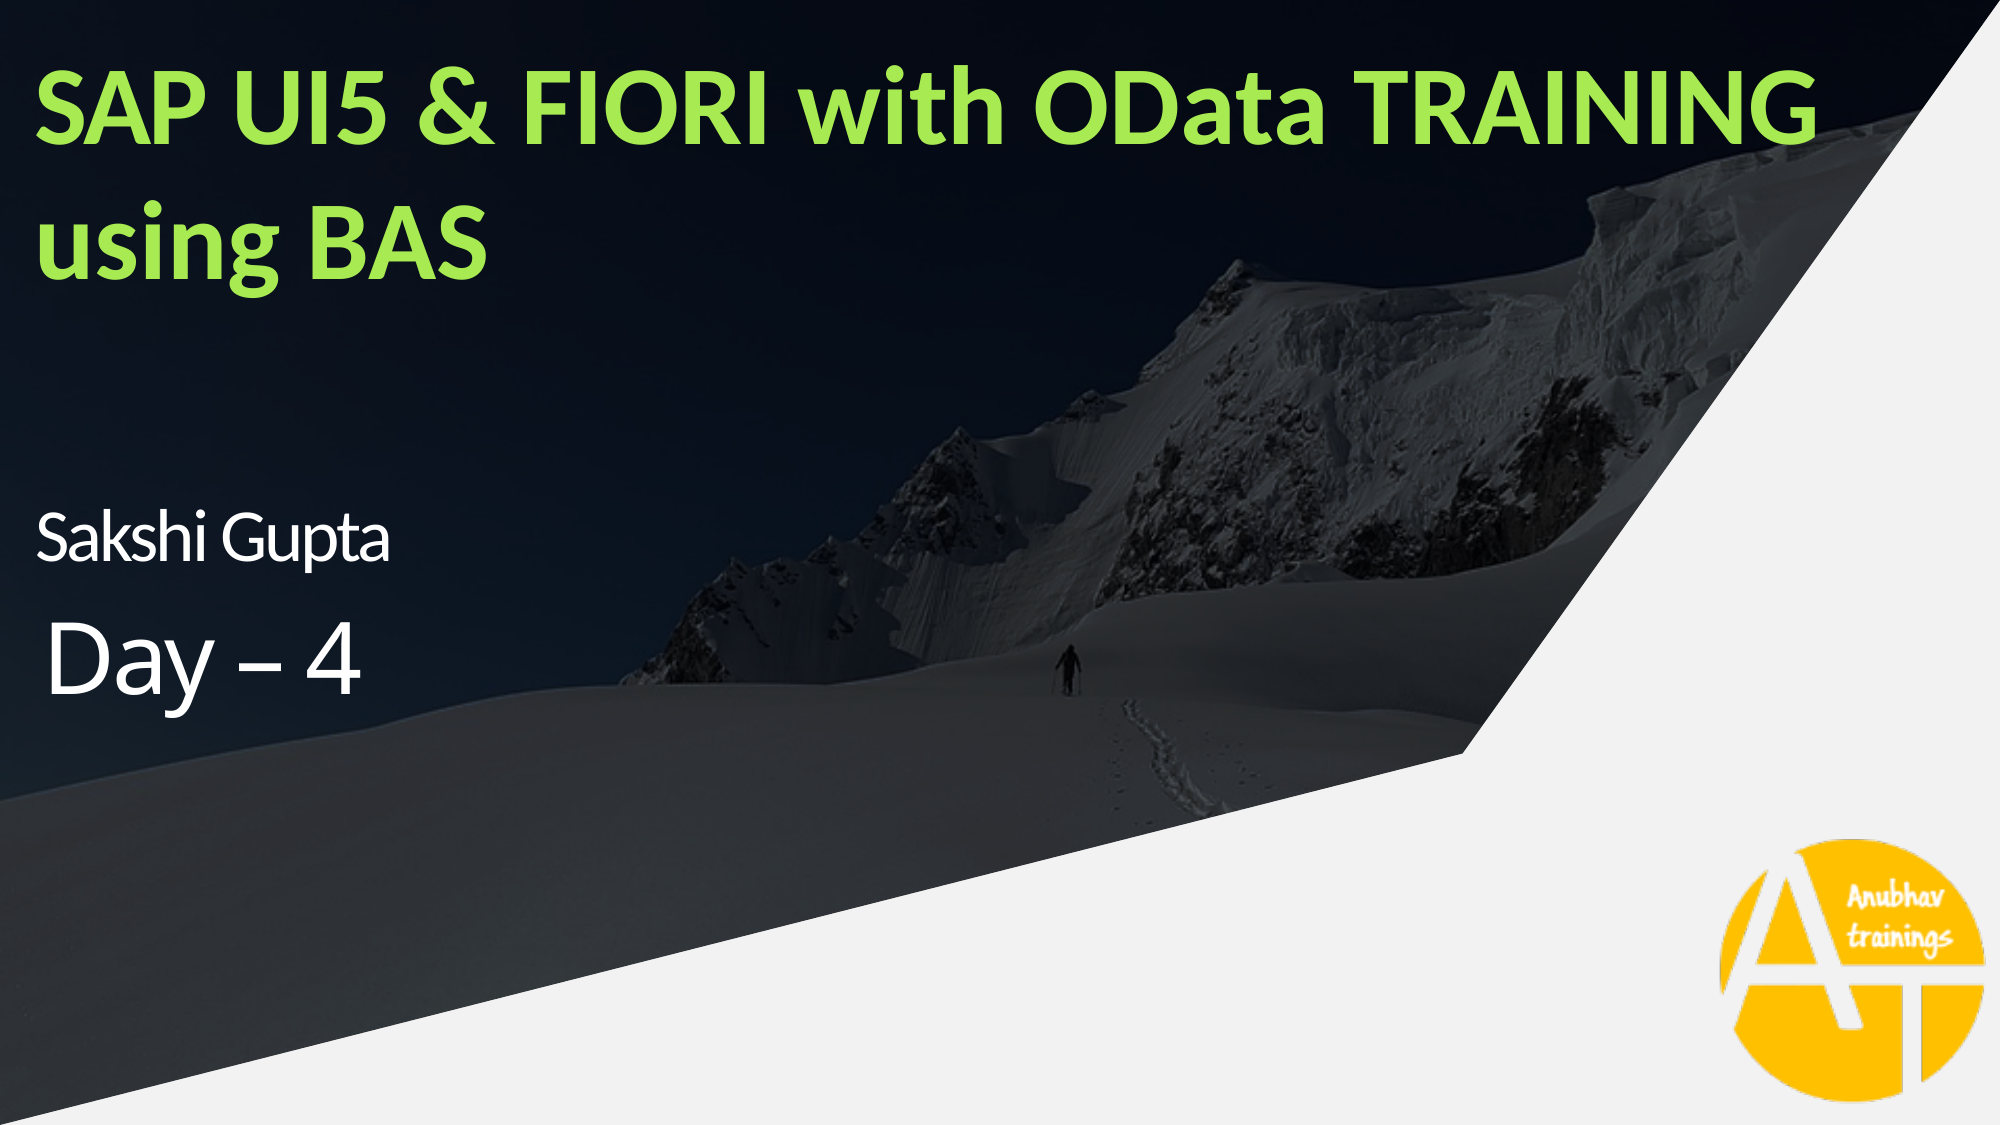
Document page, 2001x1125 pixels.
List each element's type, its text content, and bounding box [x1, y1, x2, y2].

text_box Sakshi Gupta [20, 478, 1108, 584]
text_box [0, 0, 2000, 1125]
text_box SAP UI5 & FIORI with OData TRAINING using BAS [20, 25, 1934, 310]
picture [1694, 822, 2000, 1125]
text_box Day – 4 [27, 587, 1115, 722]
